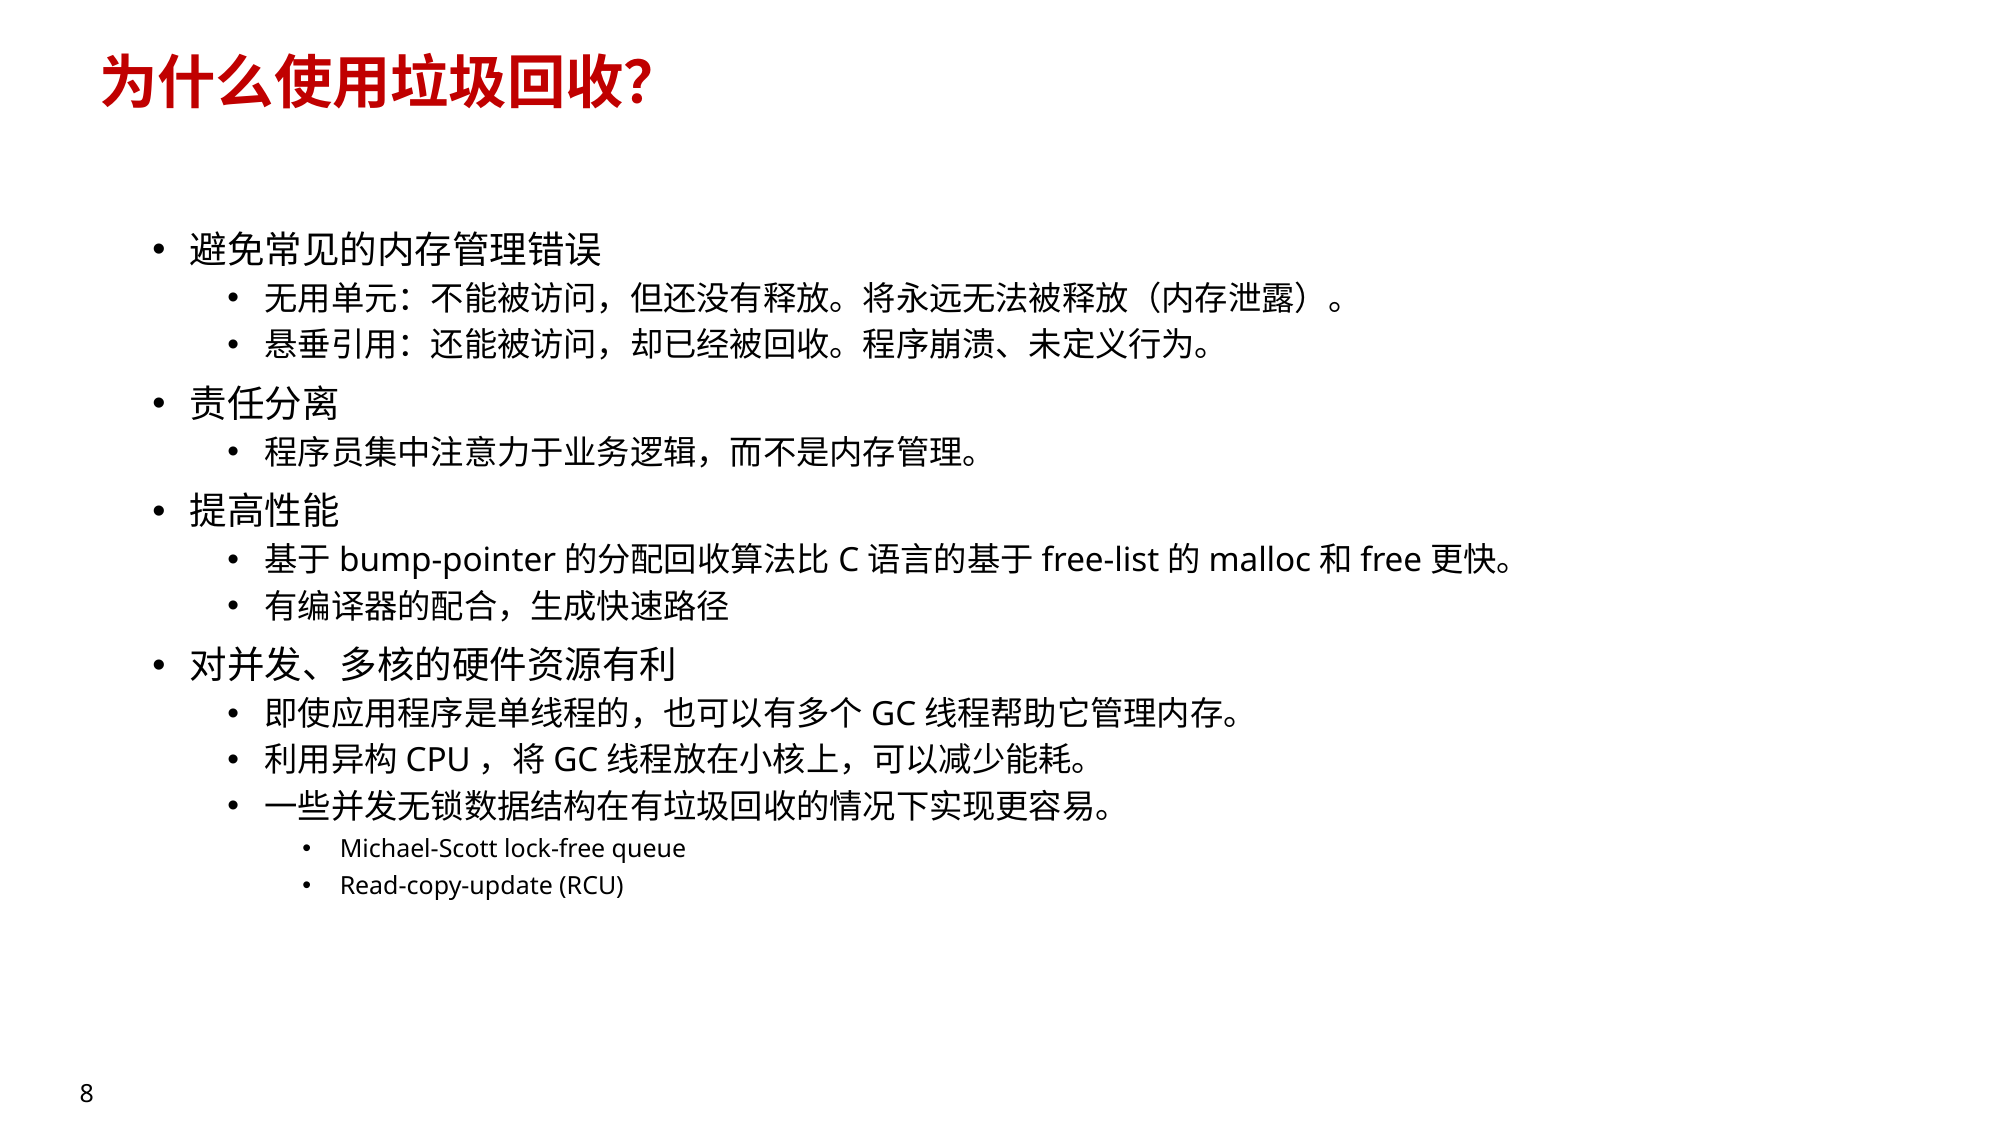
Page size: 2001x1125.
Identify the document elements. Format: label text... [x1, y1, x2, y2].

list 避免常见的内存管理错误 无用单元：不能被访问，但还没有释放。将永远无法被释放（内存泄露）。 悬垂引用：还能被访问，却已经被回收。程序崩溃、未定义行为。 责任分离 程序员集中注意力于业务逻辑，而不是内存管理。 提高性能 基于bump-pointer的分配回收算法比C语言的基于free-list的malloc和free更快。 有编译器的配合，生成快速路径 对并发、多核的硬件资源有利 即使应用程序是单线程的，也可以有多个GC线程帮助它管理内存。 利用异构CPU，将GC线程放在小核上，可以减少能耗。 一些并发无锁数据结构在有垃圾回收的情况下实现更容易。 Michael-Scott lock-free queue Read-copy-update (RCU) [137, 223, 1863, 938]
title 为什么使用垃圾回收？ [84, 46, 1810, 143]
